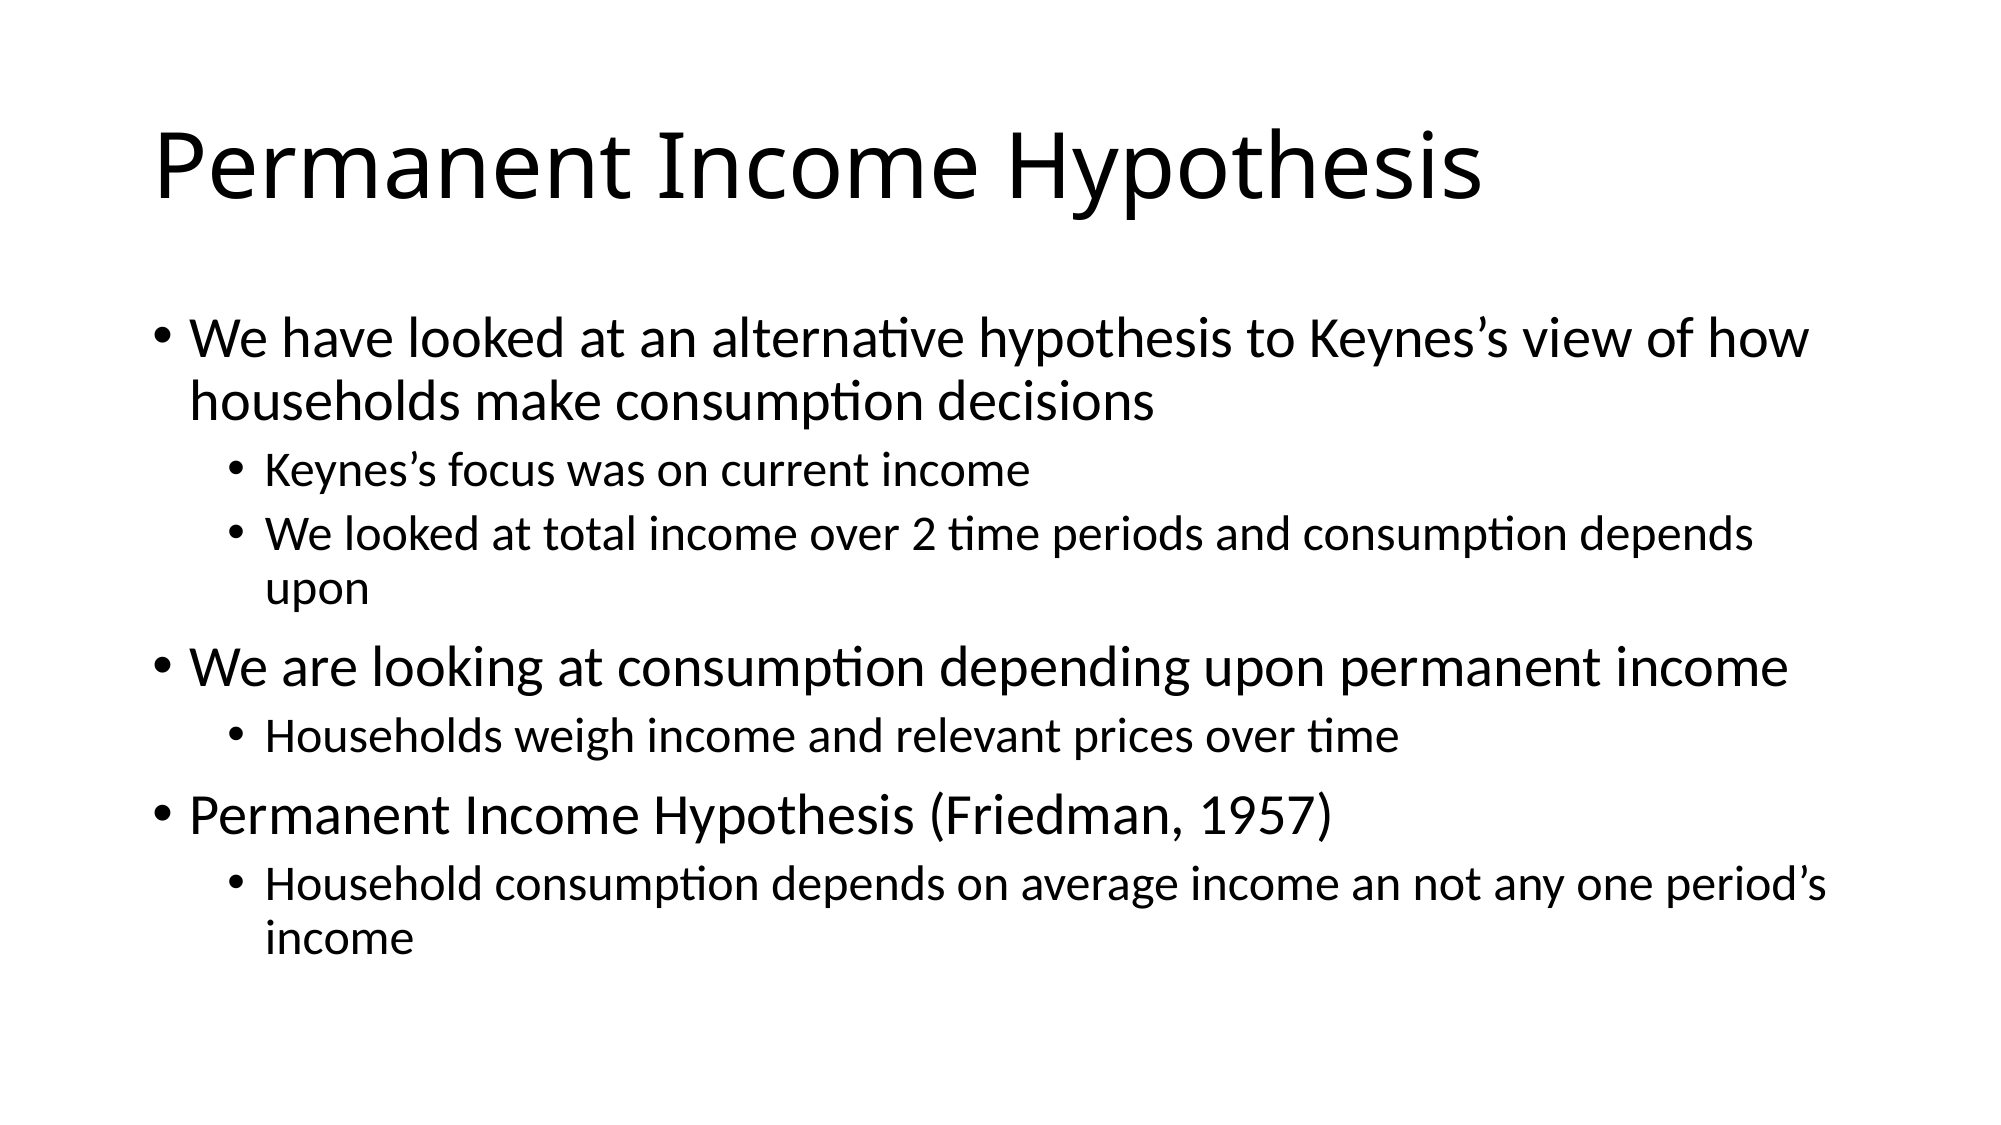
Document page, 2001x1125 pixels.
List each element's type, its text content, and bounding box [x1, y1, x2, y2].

title Permanent Income Hypothesis [137, 59, 1863, 278]
